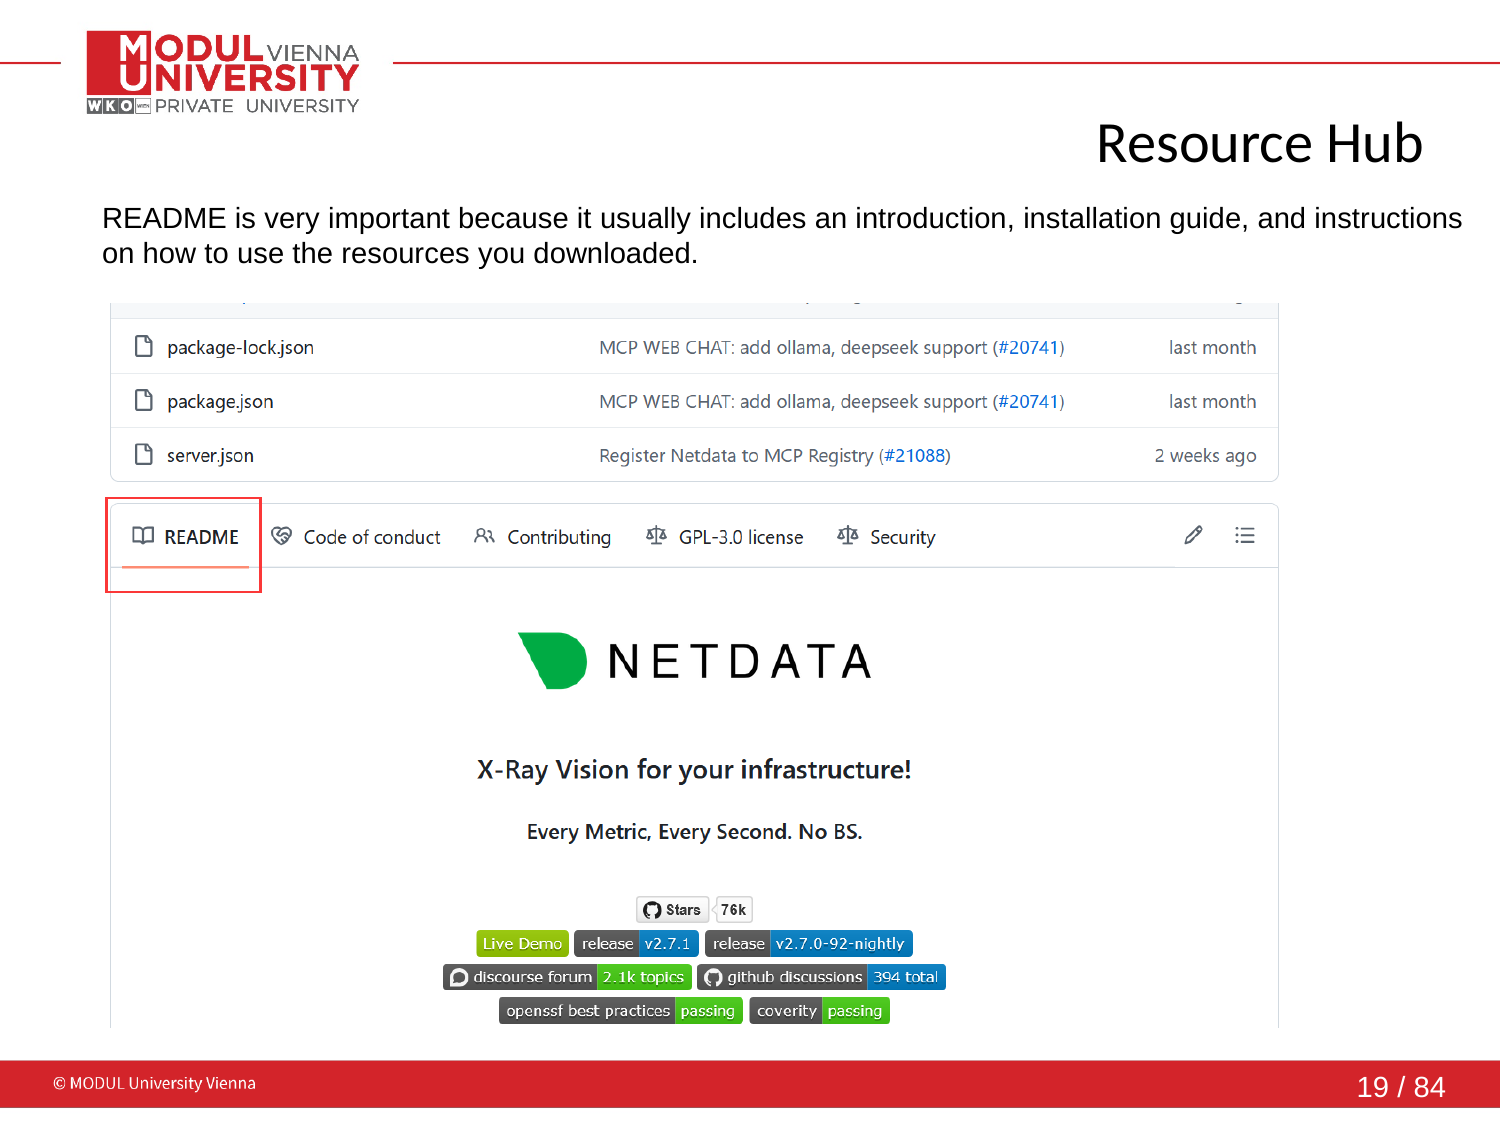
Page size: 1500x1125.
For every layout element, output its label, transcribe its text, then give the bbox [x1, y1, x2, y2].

list README is very important because it usually includes an introduction, installation guide, and instructions on how to use the resources you downloaded. [26, 186, 1474, 283]
title Resource Hub [51, 45, 1439, 186]
picture [0, 0, 1500, 1125]
